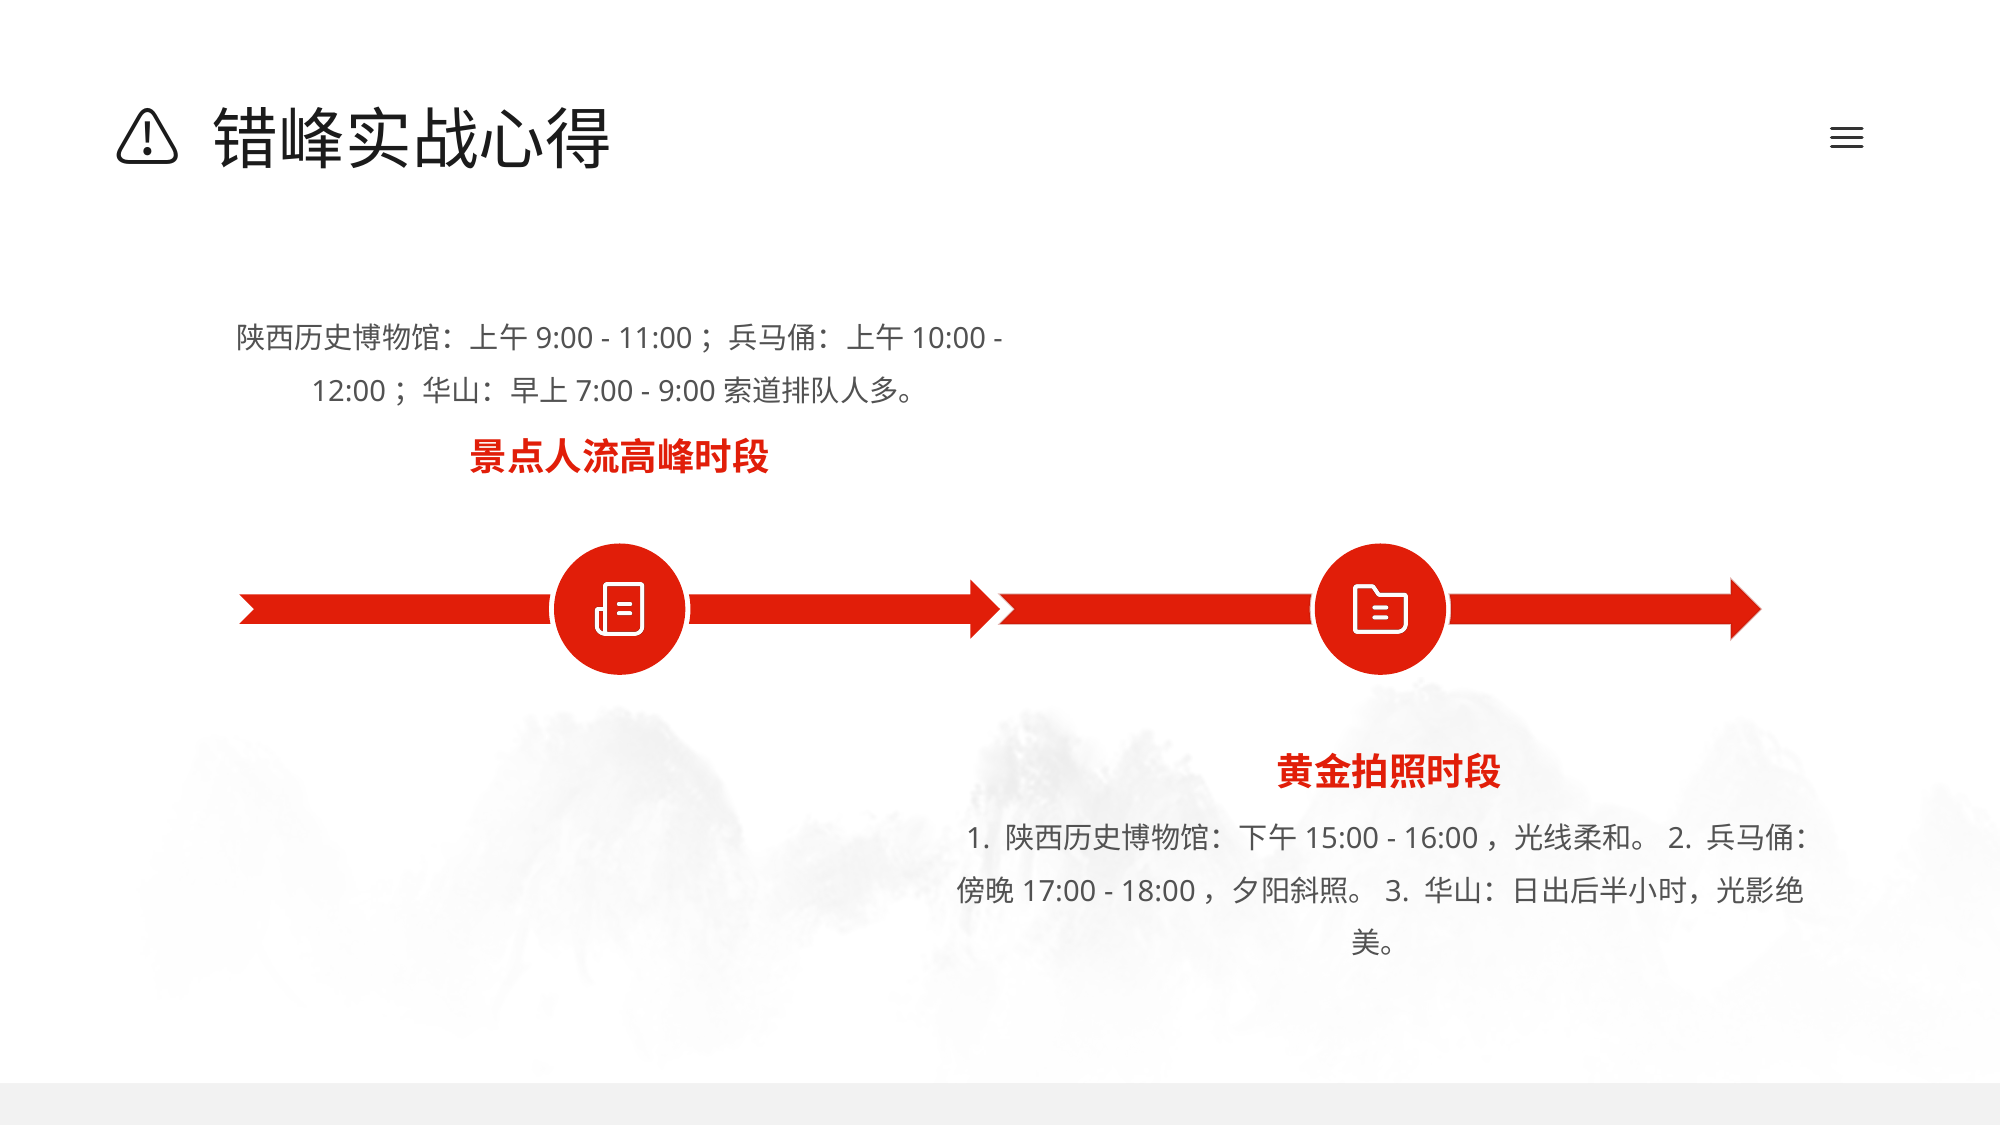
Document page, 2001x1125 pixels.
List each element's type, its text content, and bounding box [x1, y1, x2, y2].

text_box [236, 593, 552, 625]
picture [592, 582, 647, 636]
text_box 陕西历史博物馆：上午9:00 - 11:00；兵马俑：上午10:00 - 12:00；华山：早上7:00 - 9:00索道排队人多。 [194, 234, 1045, 407]
text_box [1448, 577, 1763, 642]
title ⚠️ 错峰实战心得 [114, 59, 1886, 178]
text_box [997, 593, 1313, 625]
text_box [1313, 542, 1448, 676]
text_box 1. 陕西历史博物馆：下午15:00 - 16:00，光线柔和。2. 兵马俑：傍晚17:00 - 18:00，夕阳斜照。3. 华山：日出后半小时，光影绝美。 [955, 802, 1806, 975]
text_box [687, 577, 1002, 642]
text_box 景点人流高峰时段 [362, 425, 877, 478]
text_box [552, 542, 687, 676]
picture [1353, 582, 1408, 636]
text_box 黄金拍照时段 [1132, 740, 1647, 793]
